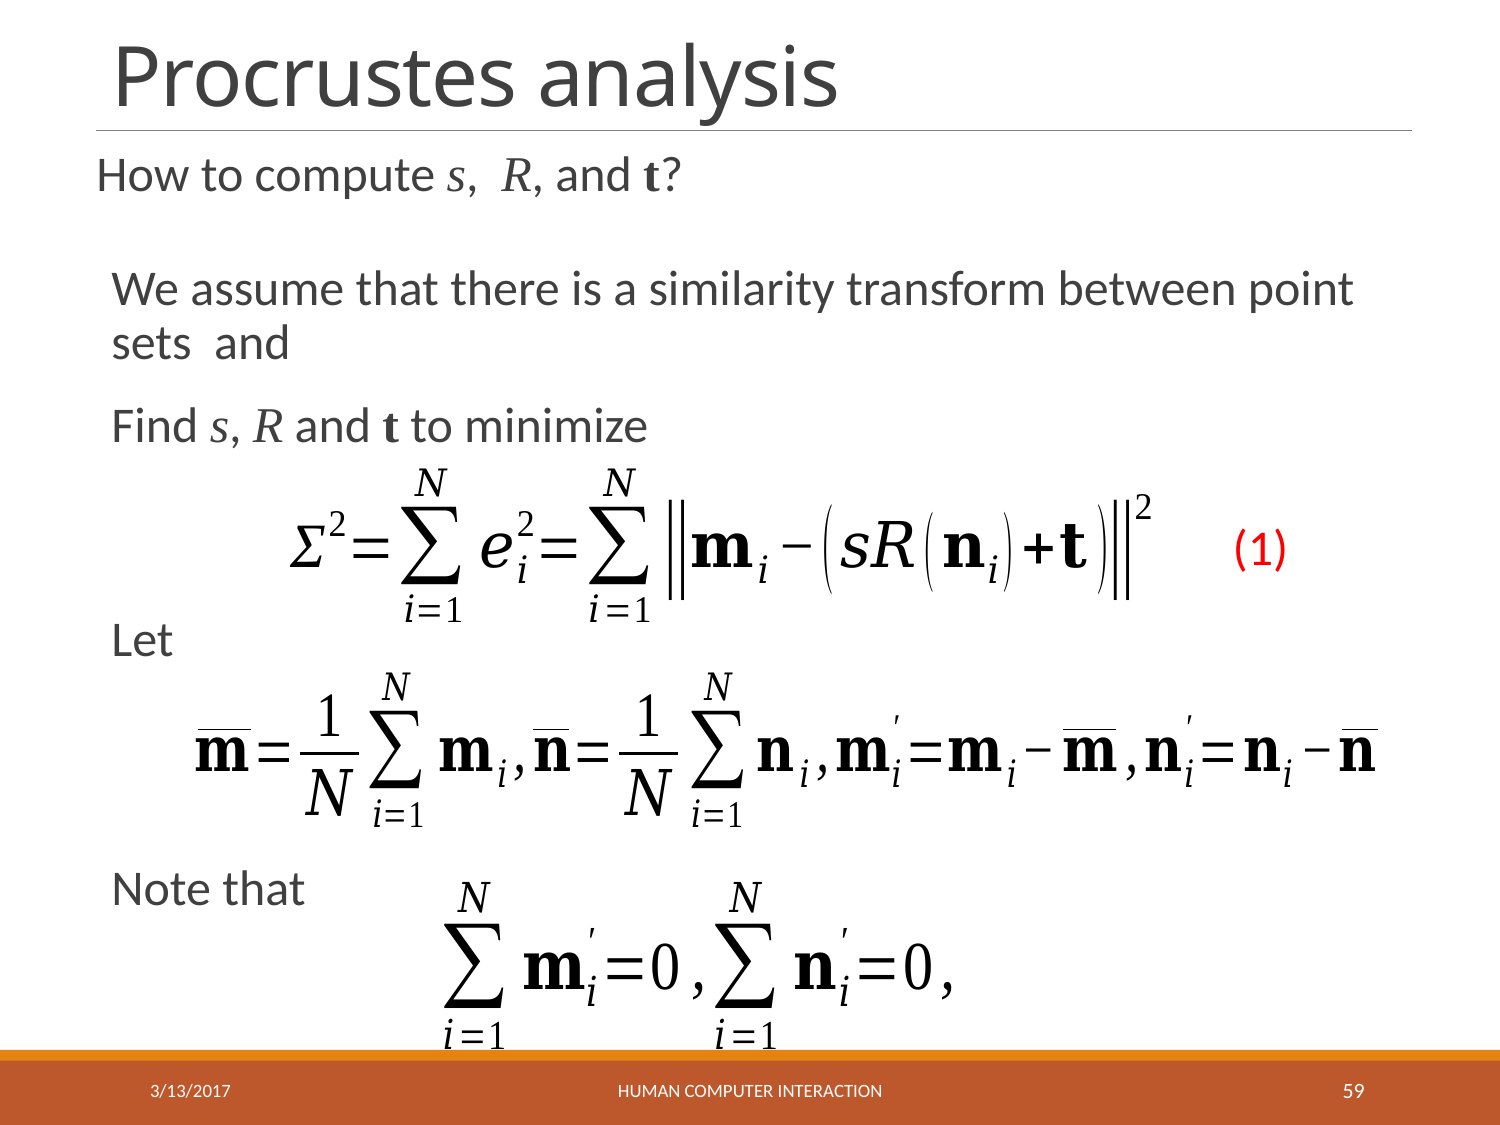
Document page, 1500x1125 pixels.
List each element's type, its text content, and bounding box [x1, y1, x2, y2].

footer HUMAN COMPUTER INTERACTION [453, 1059, 1047, 1120]
title Procrustes analysis [96, 19, 1413, 131]
text_box (1) [1218, 507, 1342, 583]
slide_number 59 [1218, 1059, 1380, 1120]
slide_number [135, 1059, 440, 1120]
